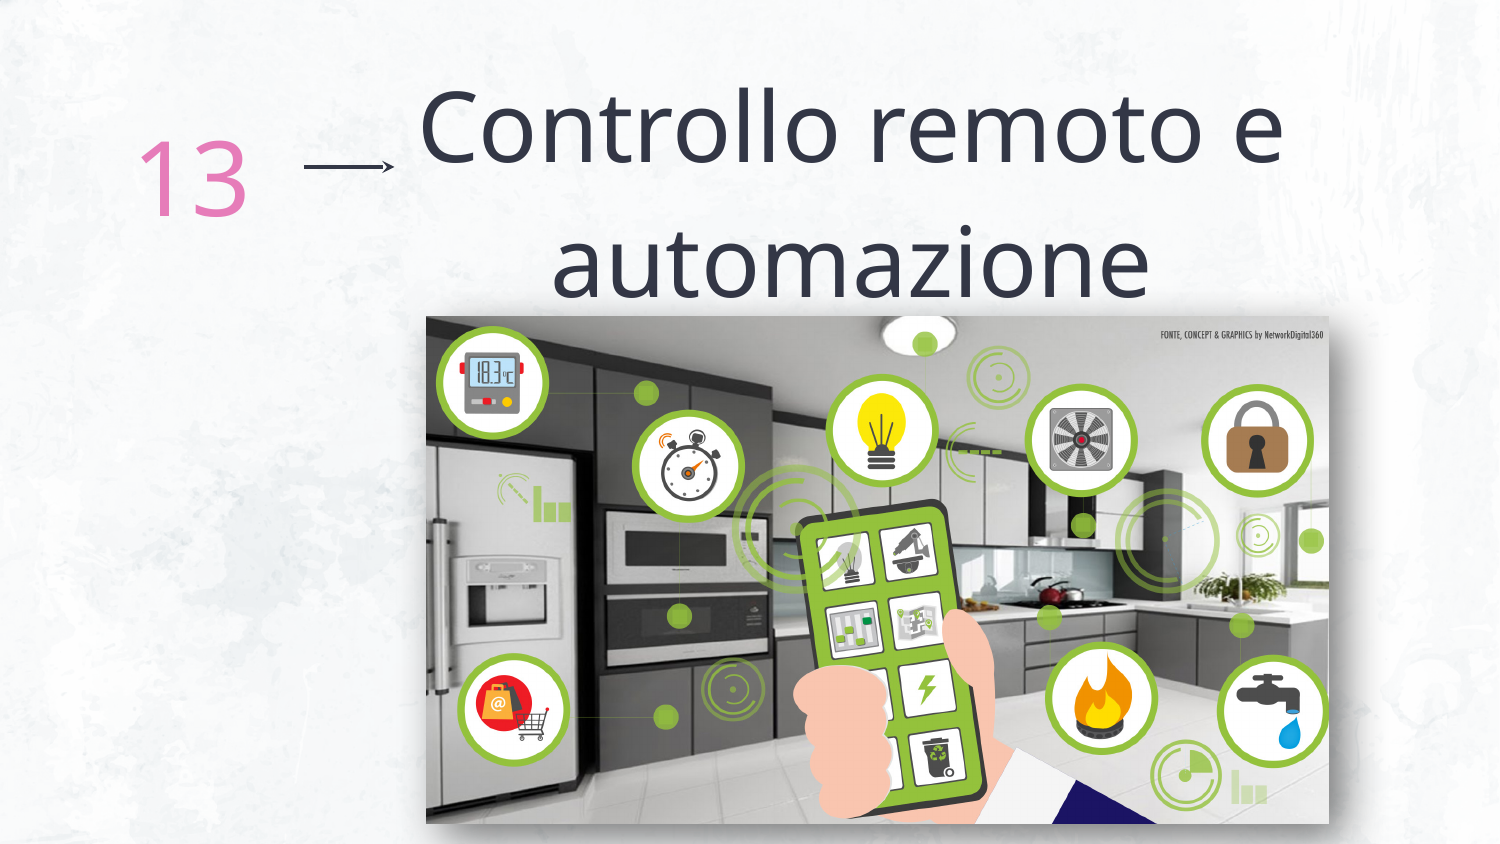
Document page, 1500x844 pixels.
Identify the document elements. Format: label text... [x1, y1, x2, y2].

picture [0, 0, 1500, 844]
title Controllo remoto e automazione [376, 32, 1329, 302]
title 13 [117, 79, 452, 255]
